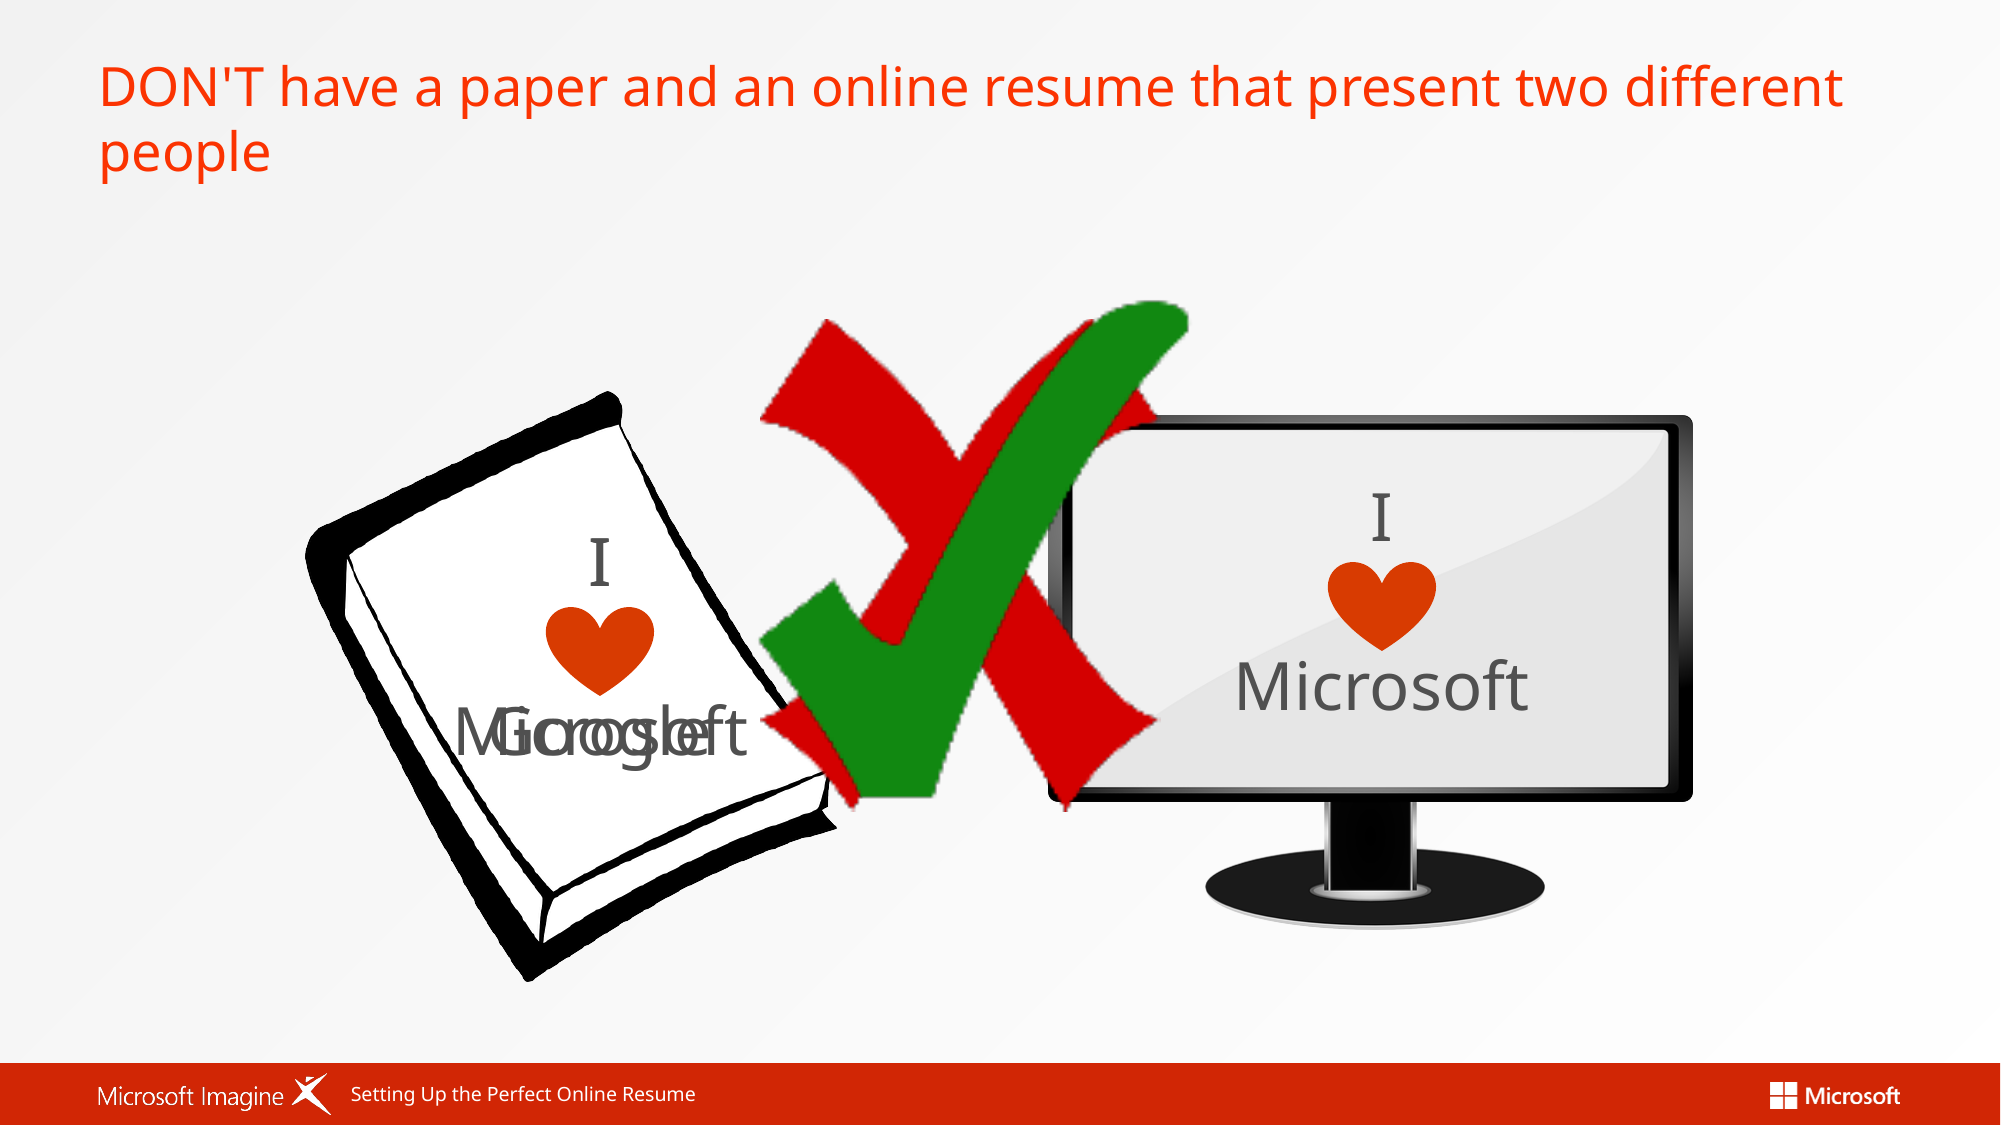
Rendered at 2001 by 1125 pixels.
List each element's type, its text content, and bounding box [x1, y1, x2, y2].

title DON'T have a paper and an online resume that present two different people [83, 45, 1920, 192]
picture [304, 292, 1693, 982]
footer Setting Up the Perfect Online Resume [336, 1063, 1071, 1124]
picture [1770, 1082, 1900, 1109]
